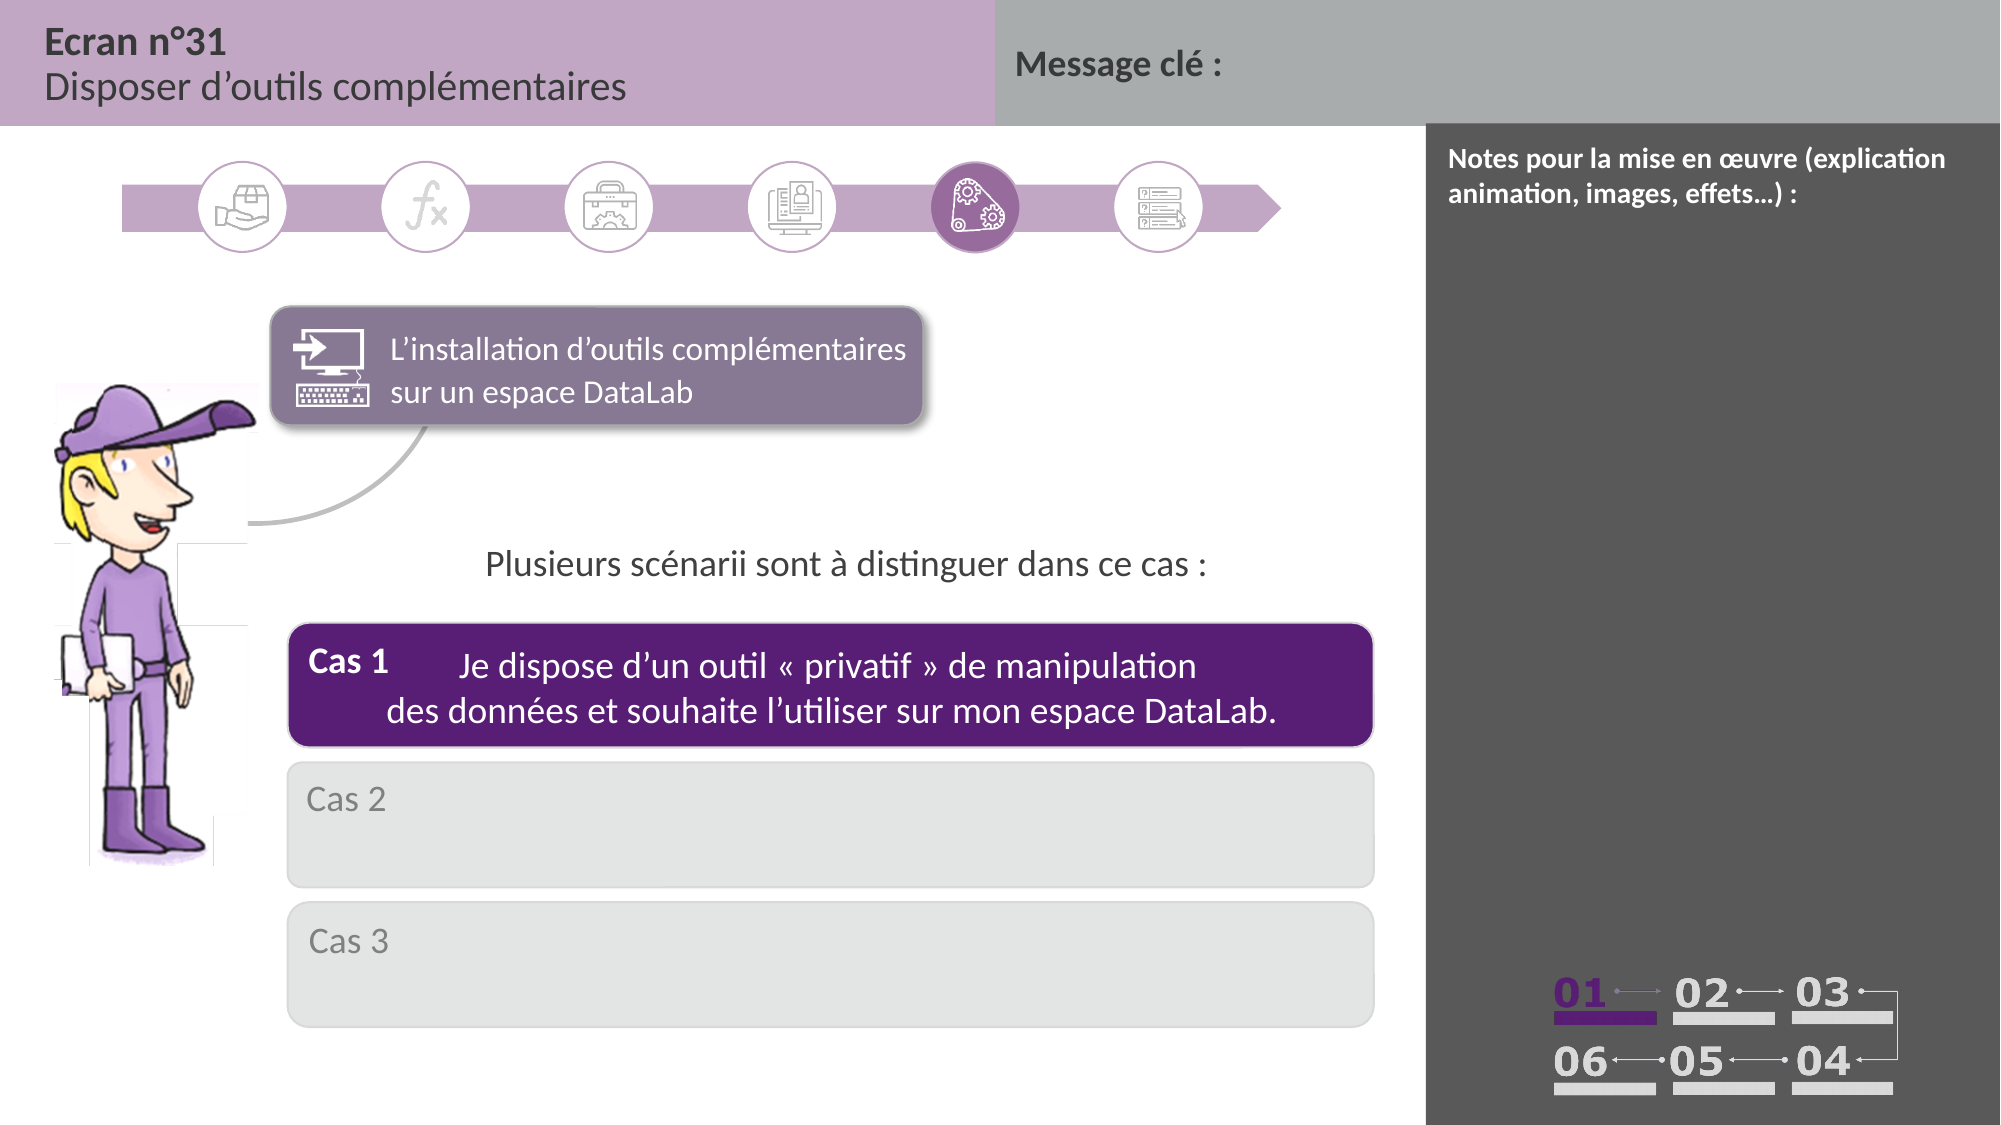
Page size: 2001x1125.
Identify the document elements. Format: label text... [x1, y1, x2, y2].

list Message clé : [999, 10, 2000, 119]
text_box Notes pour la mise en œuvre (explication animation, images, effets…) : [1433, 131, 1980, 217]
picture [54, 383, 259, 866]
text_box Je dispose d’un outil « privatif » de manipulation des données et souhaite l’utiliser sur mon espace DataLab. [288, 623, 1377, 750]
picture [1528, 954, 1898, 1108]
picture [768, 181, 822, 235]
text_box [122, 161, 1282, 253]
picture [401, 180, 451, 230]
text_box Cas 3 [286, 901, 1375, 1029]
picture [215, 180, 269, 235]
picture [951, 178, 1005, 233]
text_box [1425, 122, 2000, 1125]
text_box [1442, 239, 1980, 1091]
title Ecran n°31 Disposer d’outils complémentaires [29, 4, 967, 124]
text_box [232, 346, 420, 524]
text_box Plusieurs scénarii sont à distinguer dans ce cas : [407, 528, 1287, 591]
text_box Cas 2 [286, 761, 1375, 889]
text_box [270, 306, 936, 426]
picture [583, 178, 637, 233]
